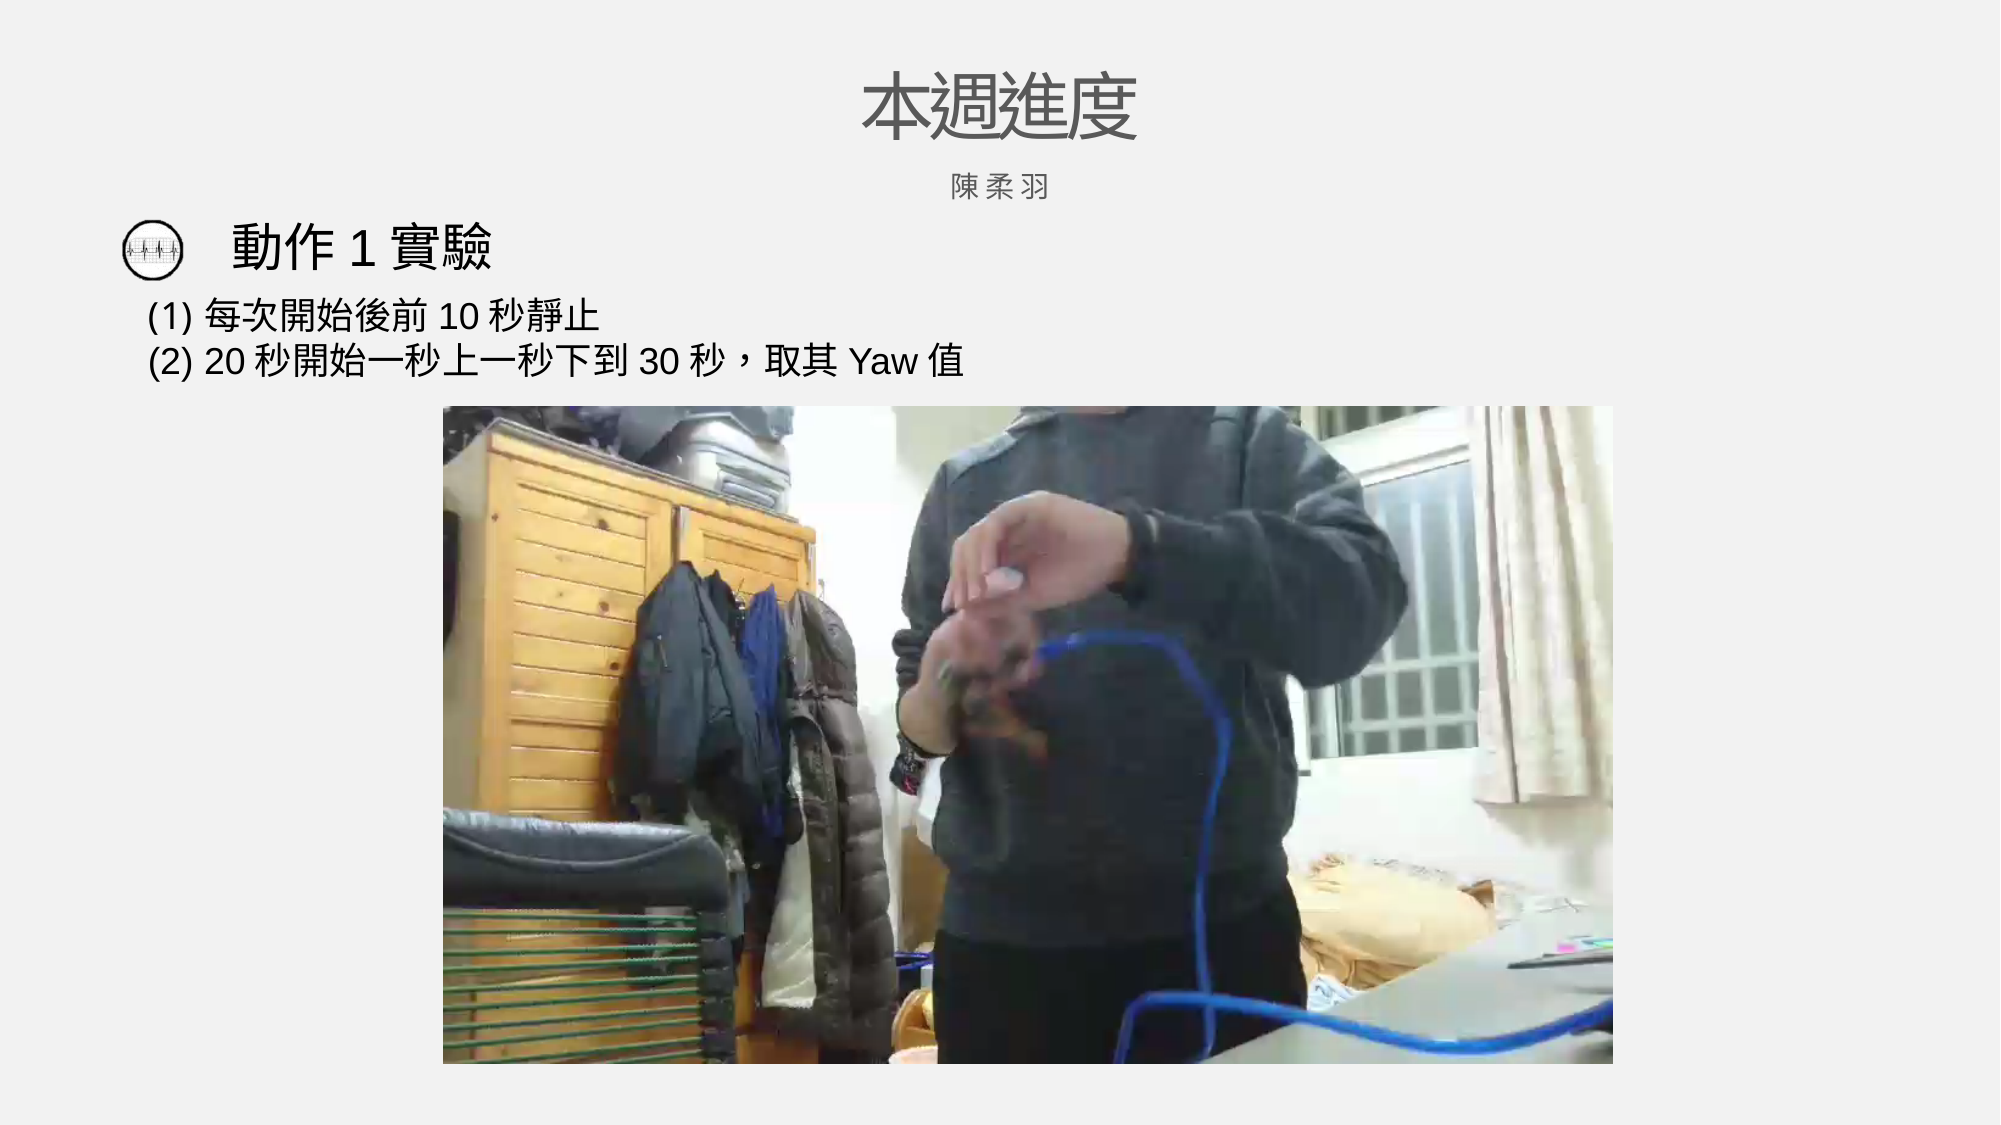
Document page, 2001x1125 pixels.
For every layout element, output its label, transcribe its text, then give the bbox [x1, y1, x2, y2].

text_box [573, 52, 1427, 214]
text_box 每次開始後前10秒靜止 20秒開始一秒上一秒下到30秒，取其Yaw值 [133, 284, 1496, 435]
picture [88, 182, 218, 318]
text_box 動作1實驗 [218, 220, 996, 280]
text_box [442, 405, 1614, 1065]
